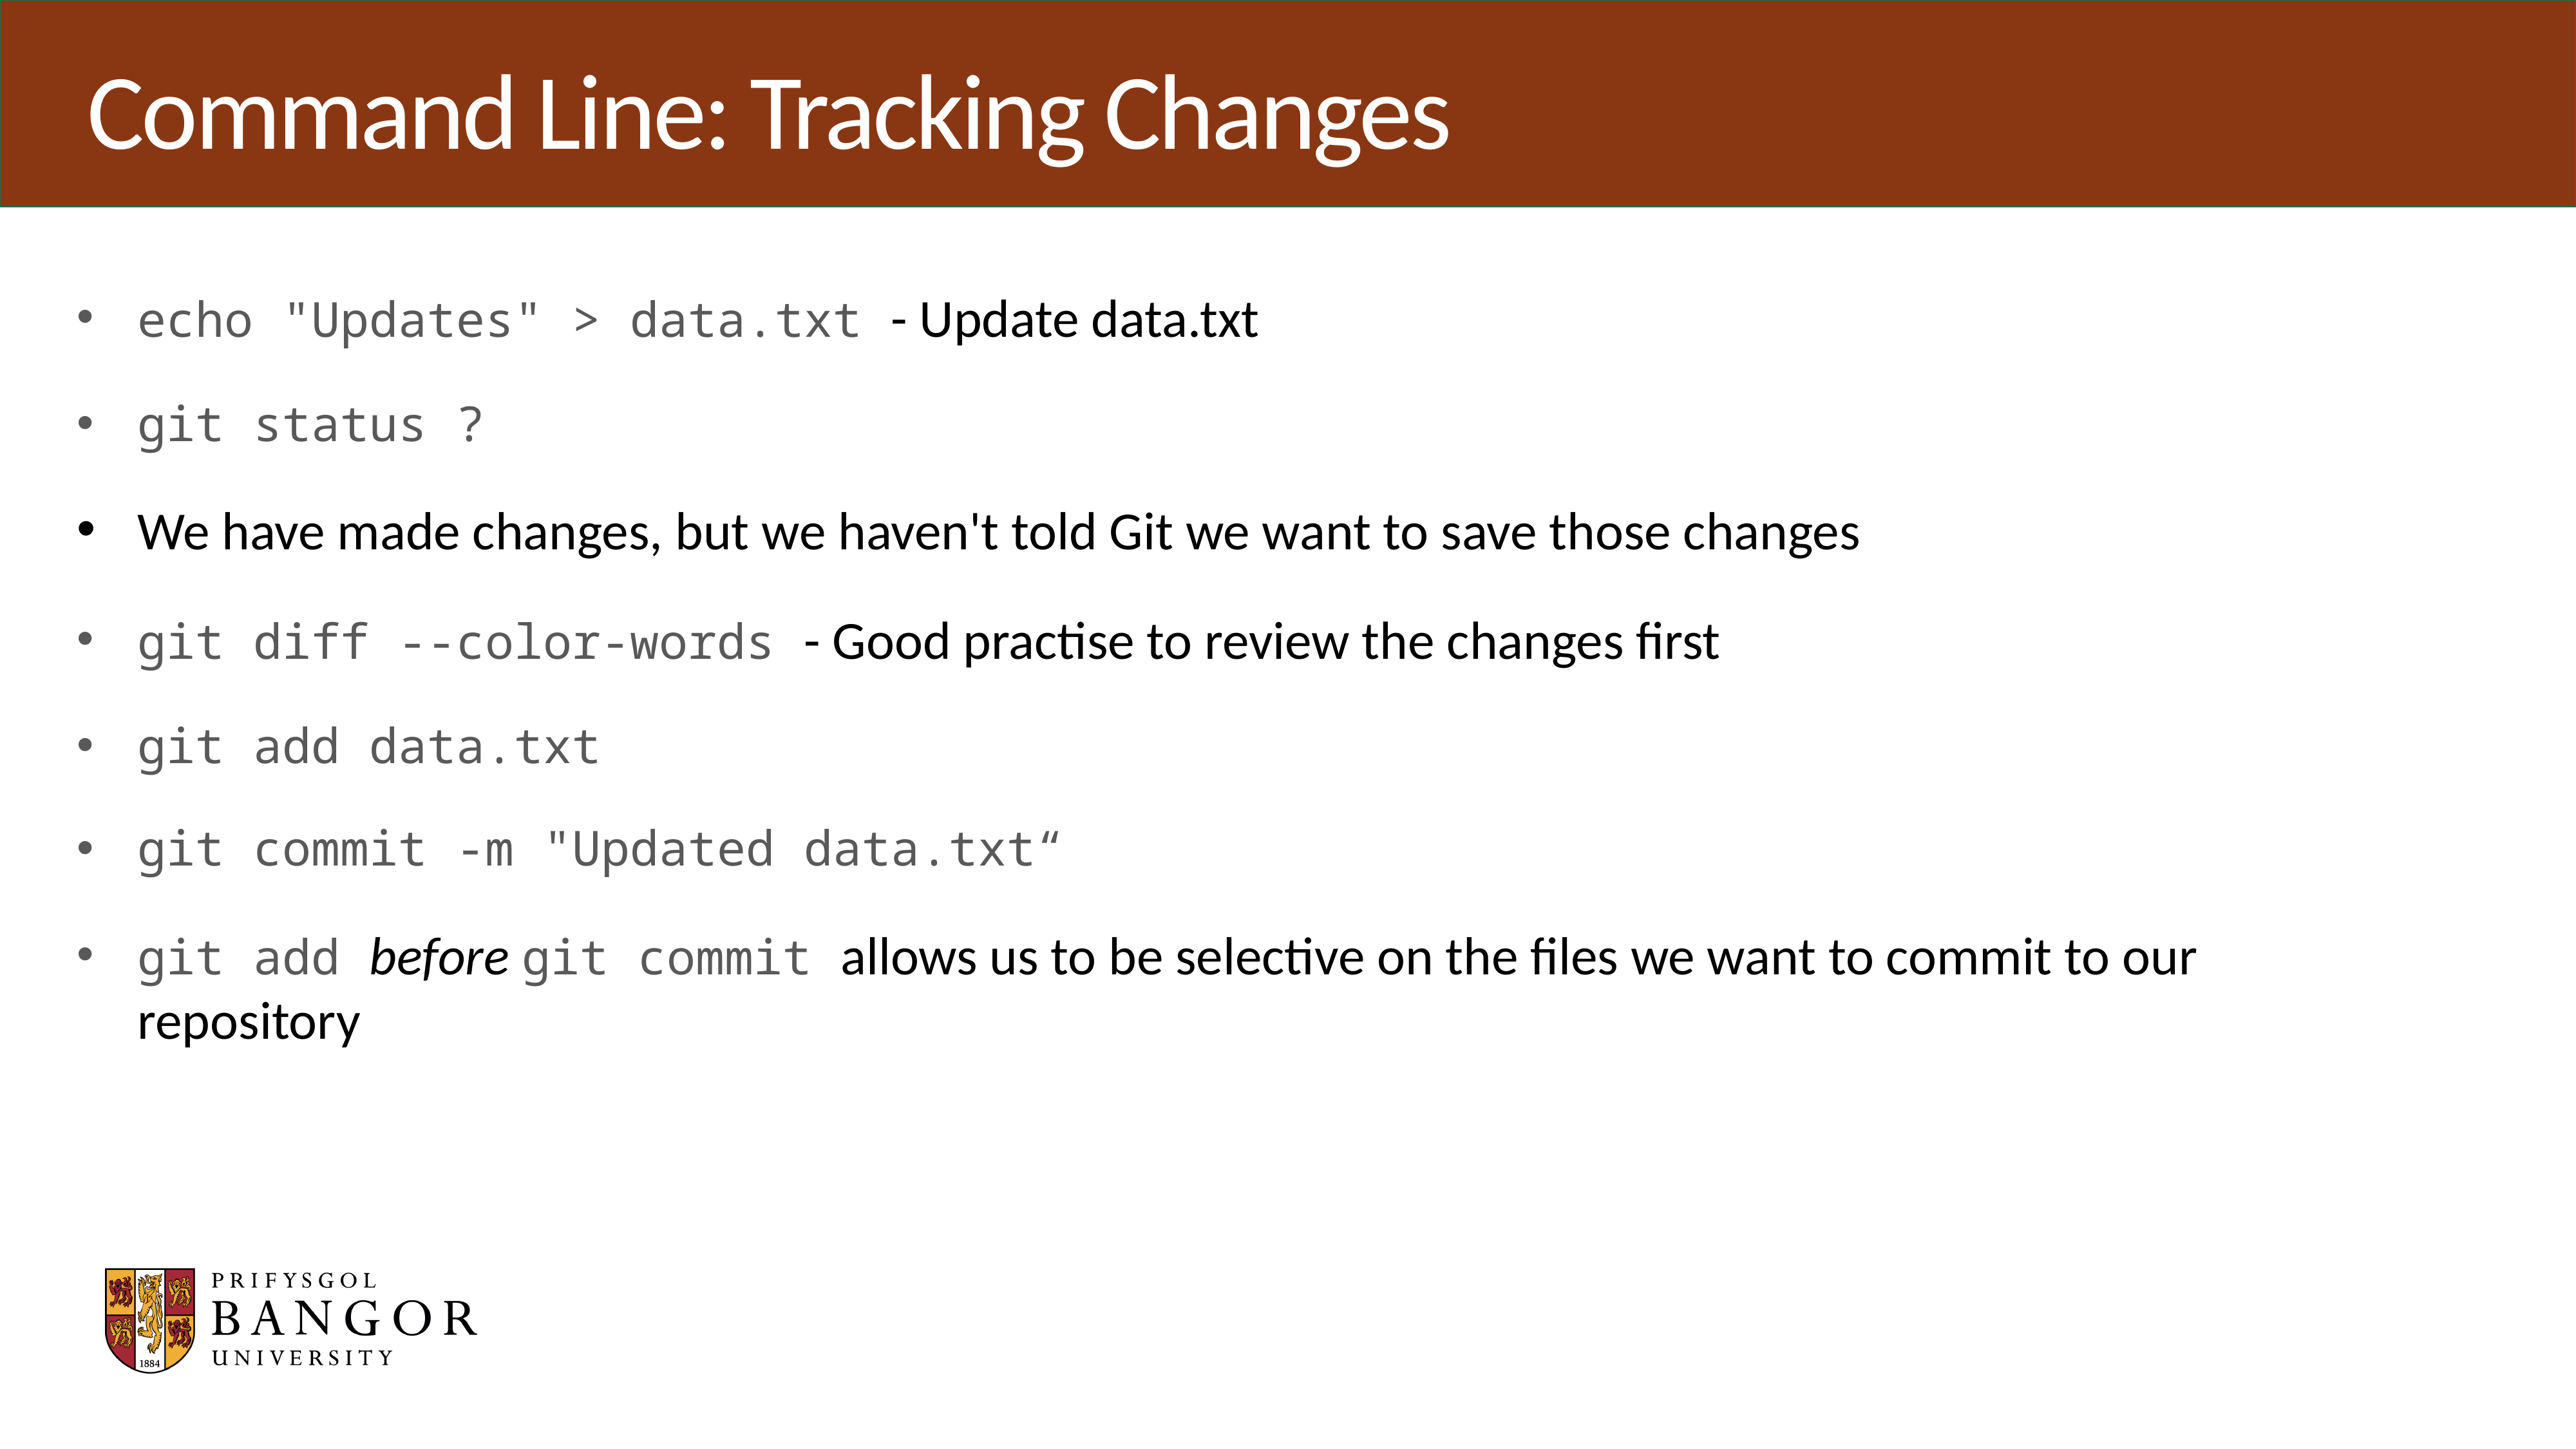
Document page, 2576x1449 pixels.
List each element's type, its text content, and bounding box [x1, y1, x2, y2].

text_box echo "Updates" > data.txt - Update data.txt git status ? We have made changes, but we haven't told Git we want to save those changes git diff --color-words - Good practise to review the changes first git add data.txt git commit -m "Updated data.txt“ git add before git commit allows us to be selective on the files we want to commit to our repository [68, 278, 2396, 1055]
title Command Line: Tracking Changes [77, 28, 2399, 177]
picture [105, 1268, 477, 1374]
text_box [0, 0, 2576, 207]
